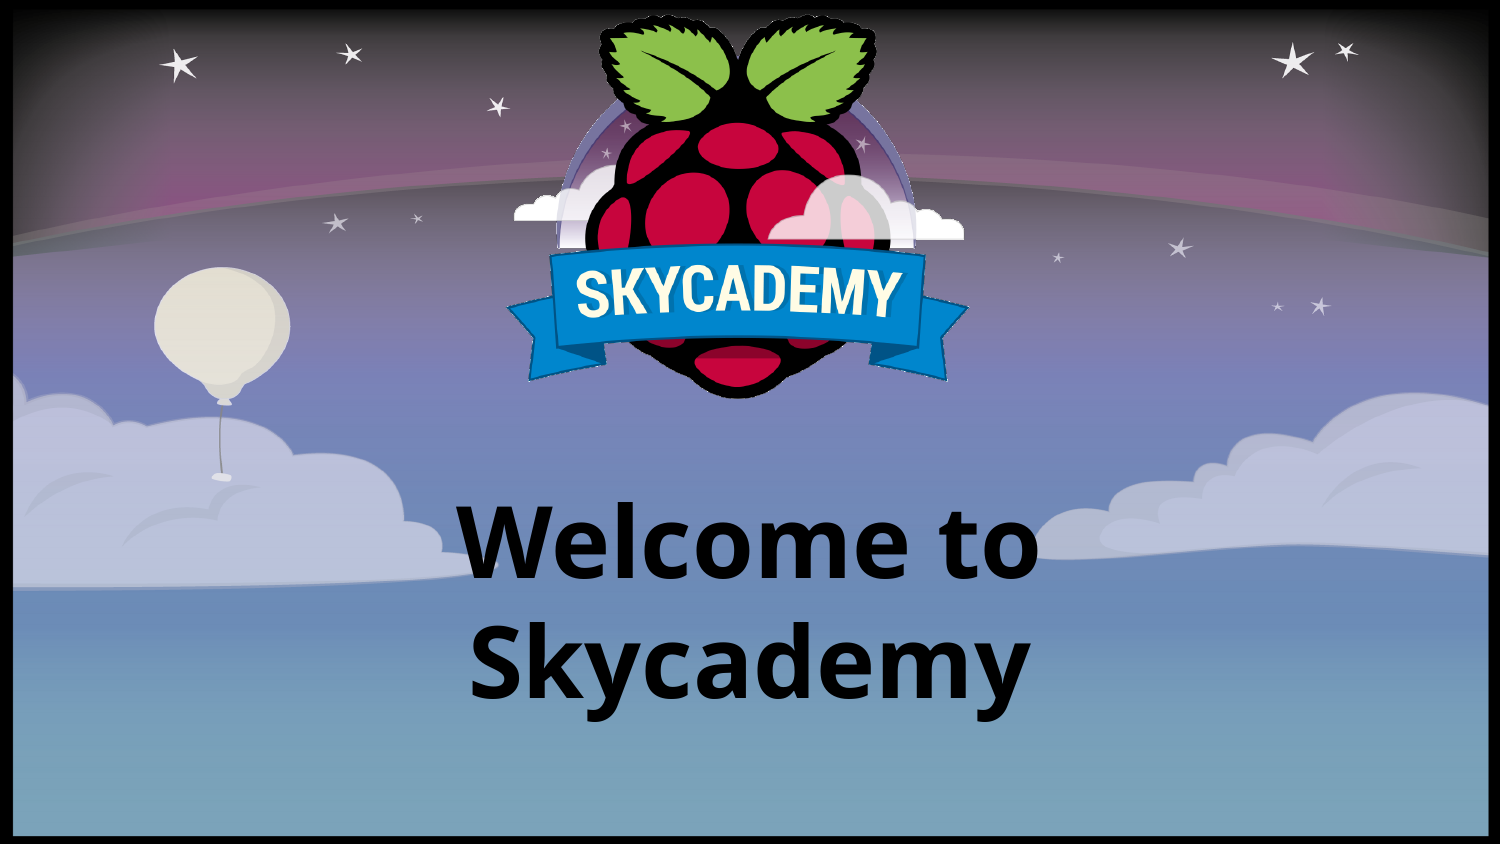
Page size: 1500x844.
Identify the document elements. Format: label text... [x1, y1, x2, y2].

picture [0, 0, 1500, 844]
title Welcome to Skycademy [245, 542, 1255, 734]
